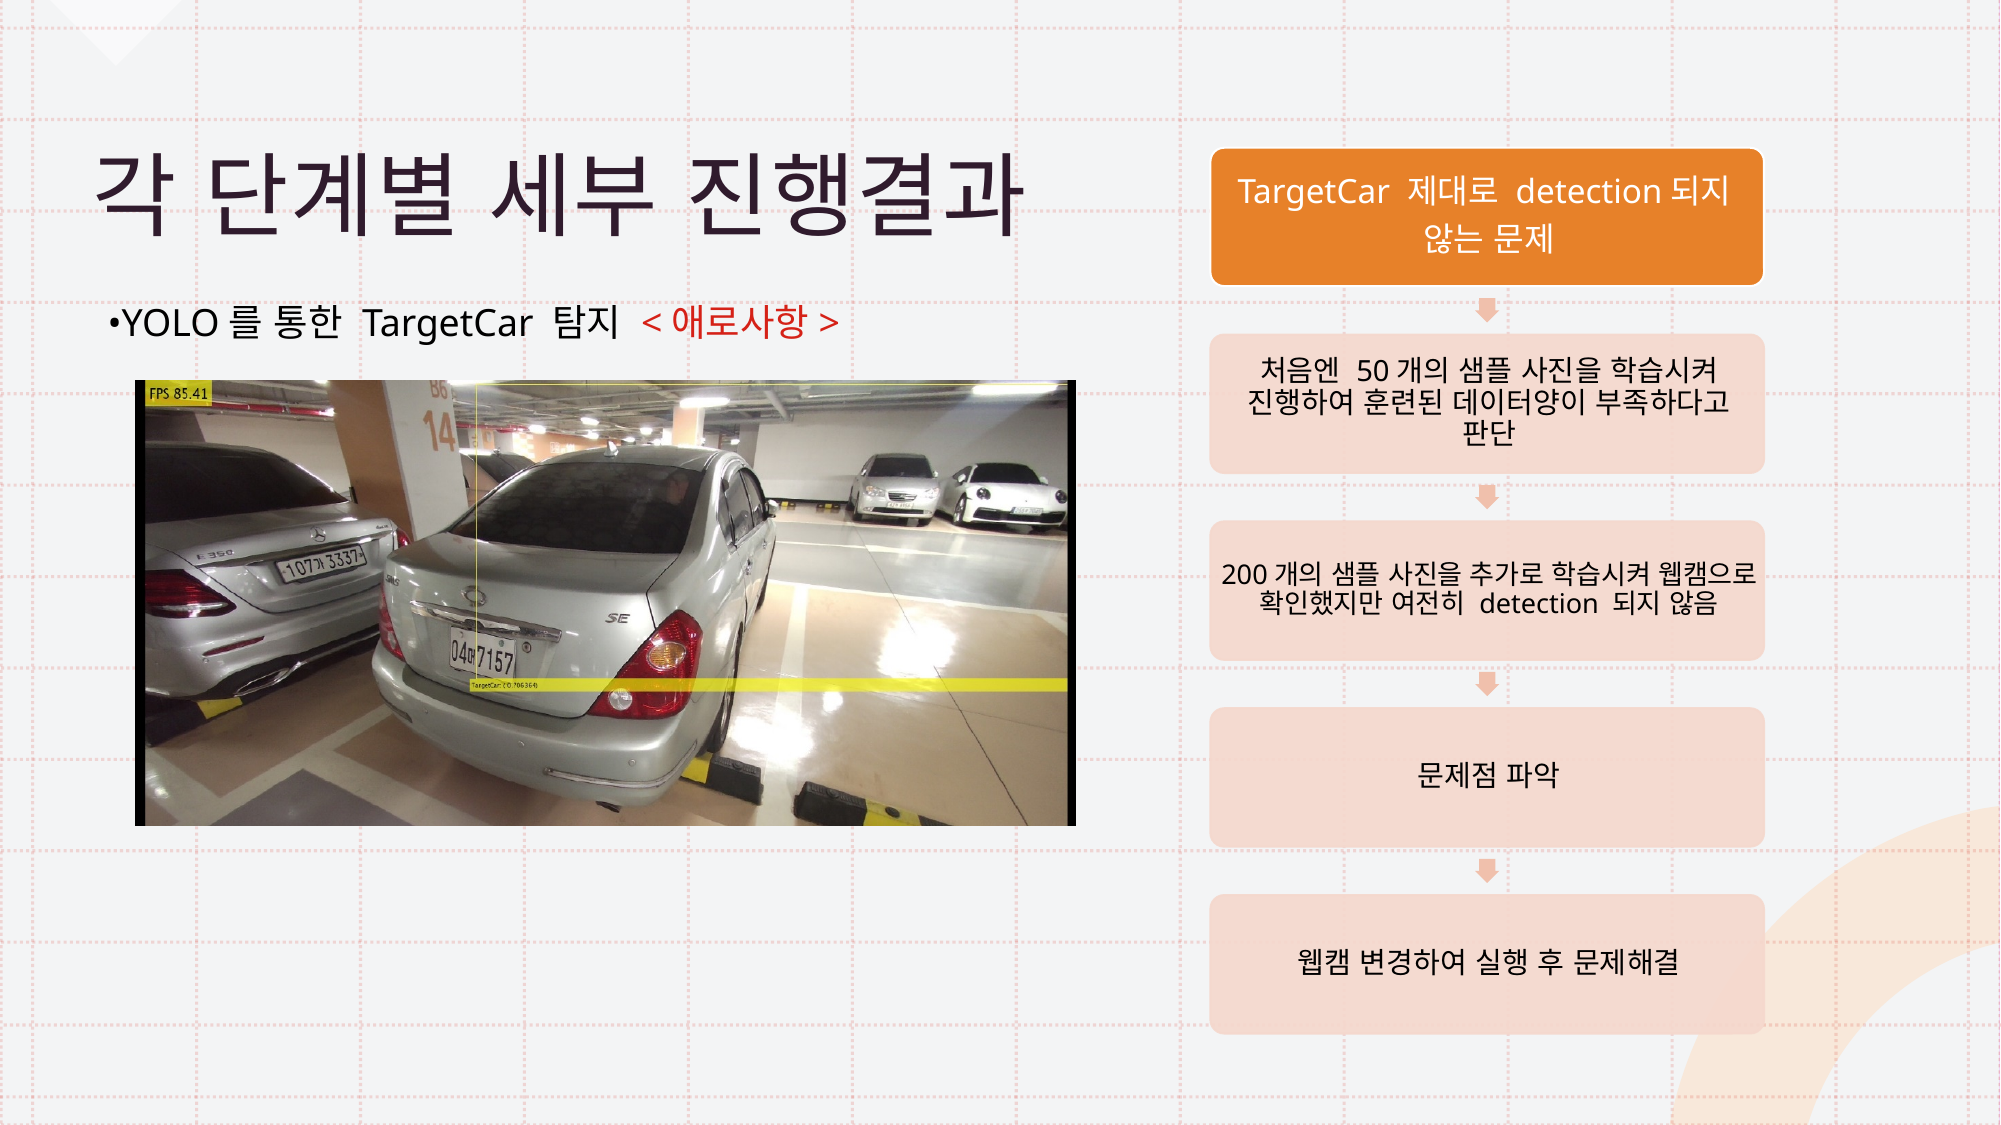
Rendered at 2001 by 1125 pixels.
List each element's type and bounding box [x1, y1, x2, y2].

picture [135, 380, 1076, 826]
text_box [1109, 147, 1865, 1034]
text_box [0, 0, 2000, 1125]
